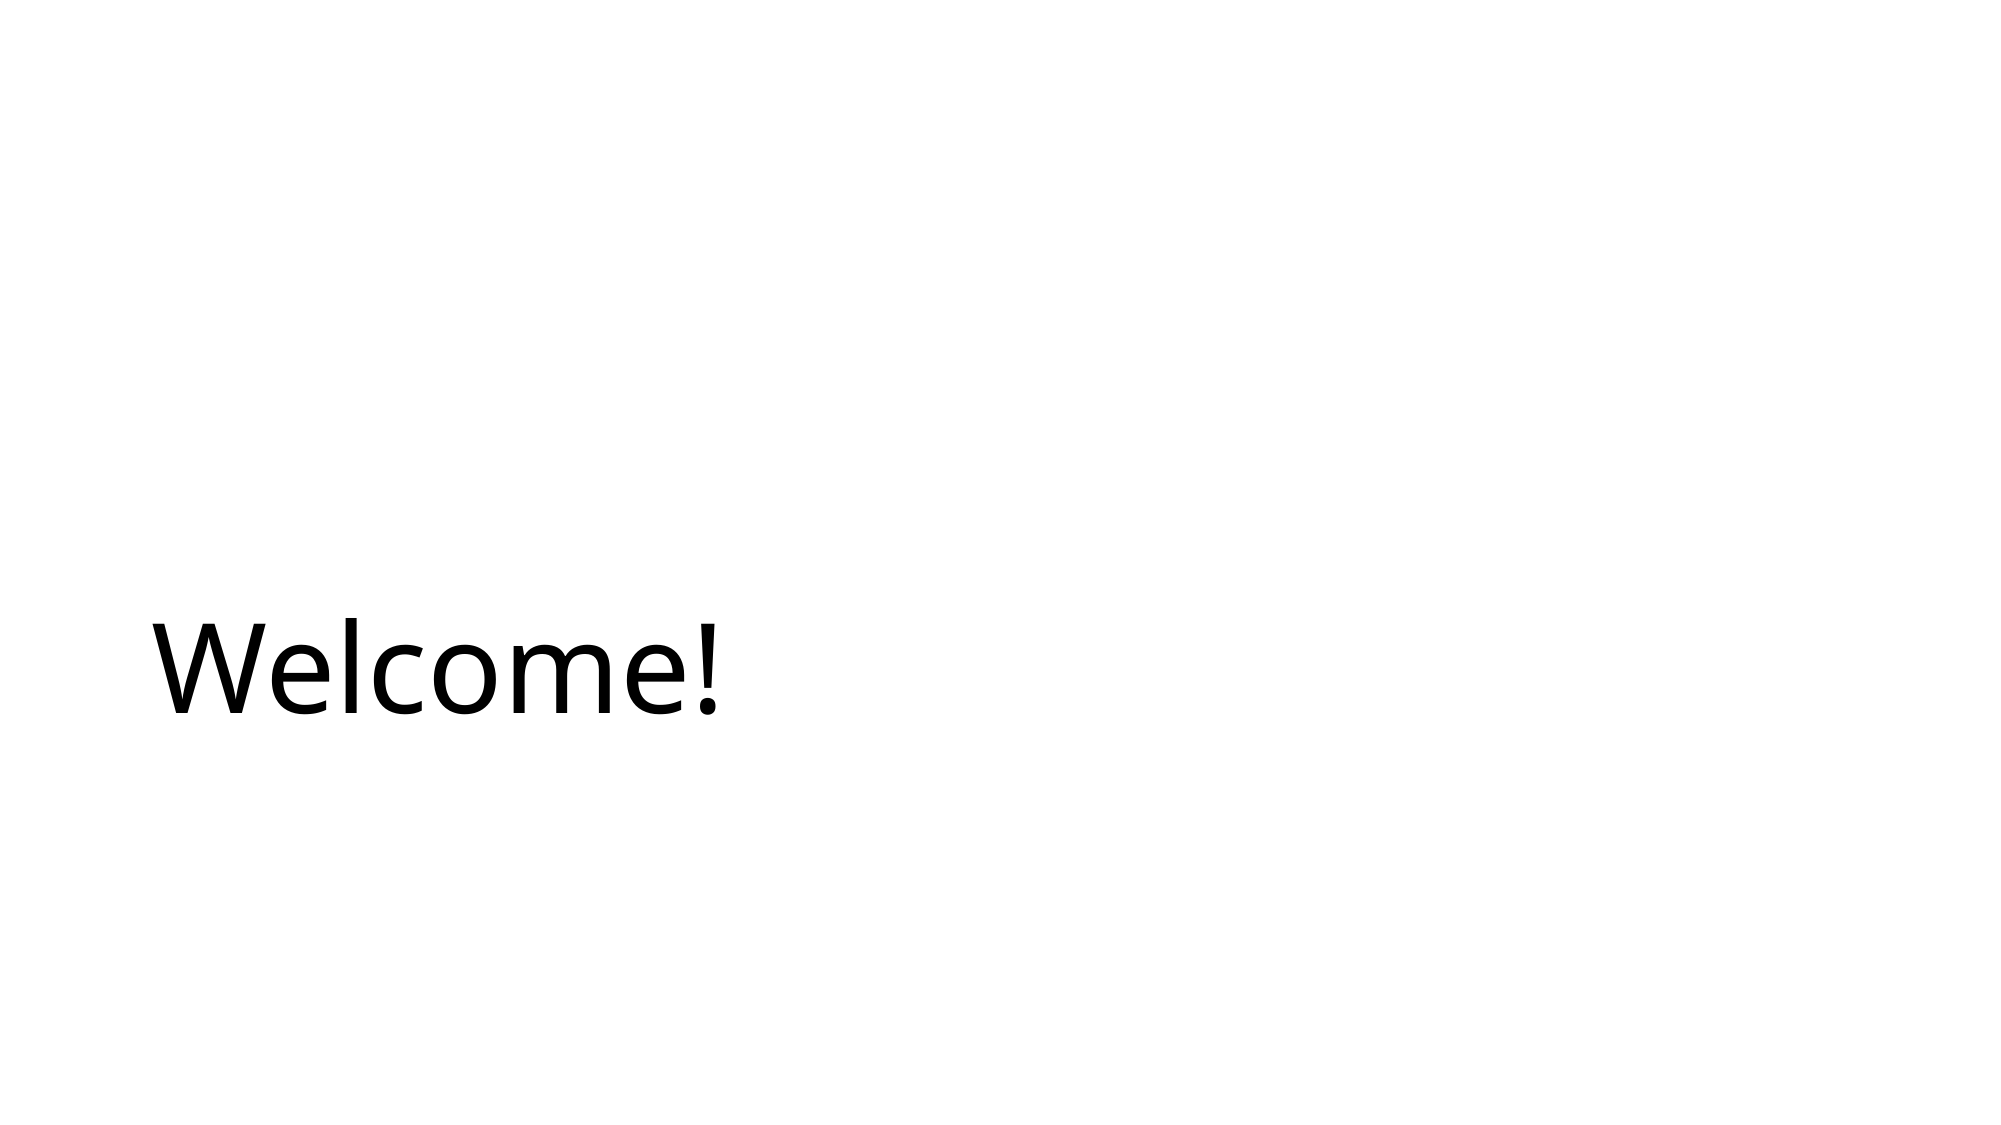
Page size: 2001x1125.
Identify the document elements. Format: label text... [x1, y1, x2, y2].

title Welcome! [136, 280, 1862, 749]
